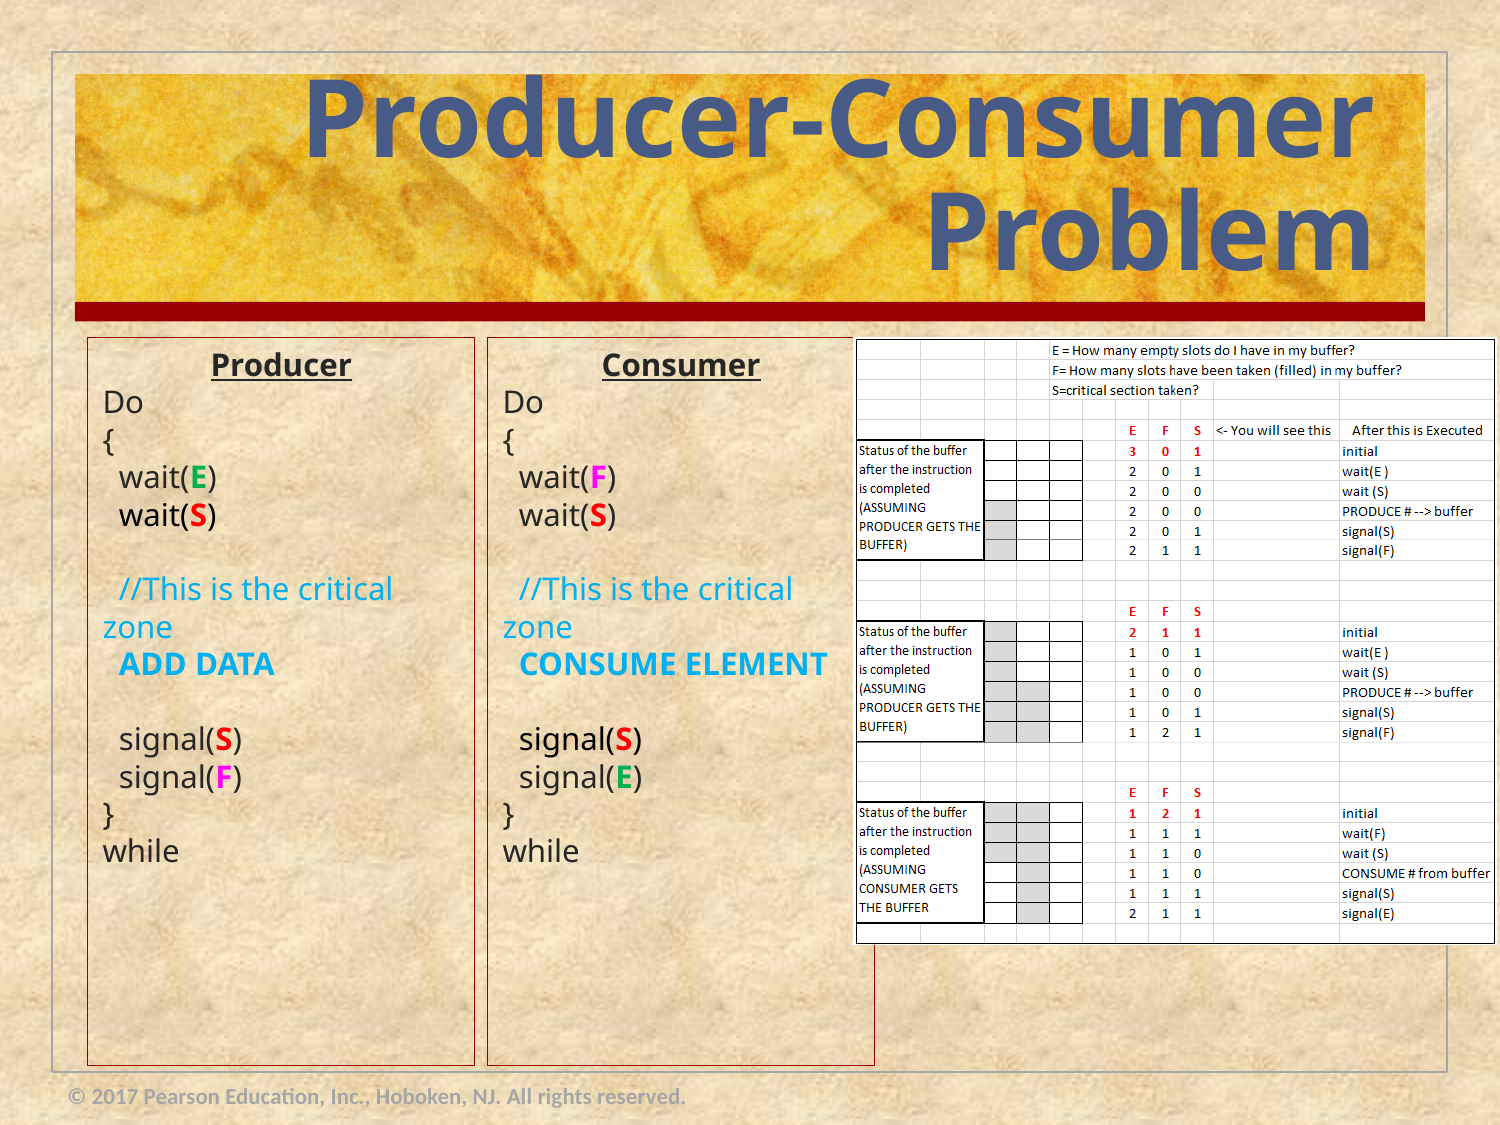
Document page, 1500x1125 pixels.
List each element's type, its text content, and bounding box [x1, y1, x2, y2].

picture [0, 0, 1500, 1125]
list Consumer Do { wait(F) wait(S) //This is the critical zone CONSUME ELEMENT signal(S) signal(E) } while [487, 337, 875, 1066]
footer © 2017 Pearson Education, Inc., Hoboken, NJ. All rights reserved. [52, 1065, 988, 1125]
title Producer-Consumer Problem [108, 74, 1392, 292]
list Producer Do { wait(E) wait(S) //This is the critical zone ADD DATA signal(S) signal(F) } while [87, 337, 475, 1065]
